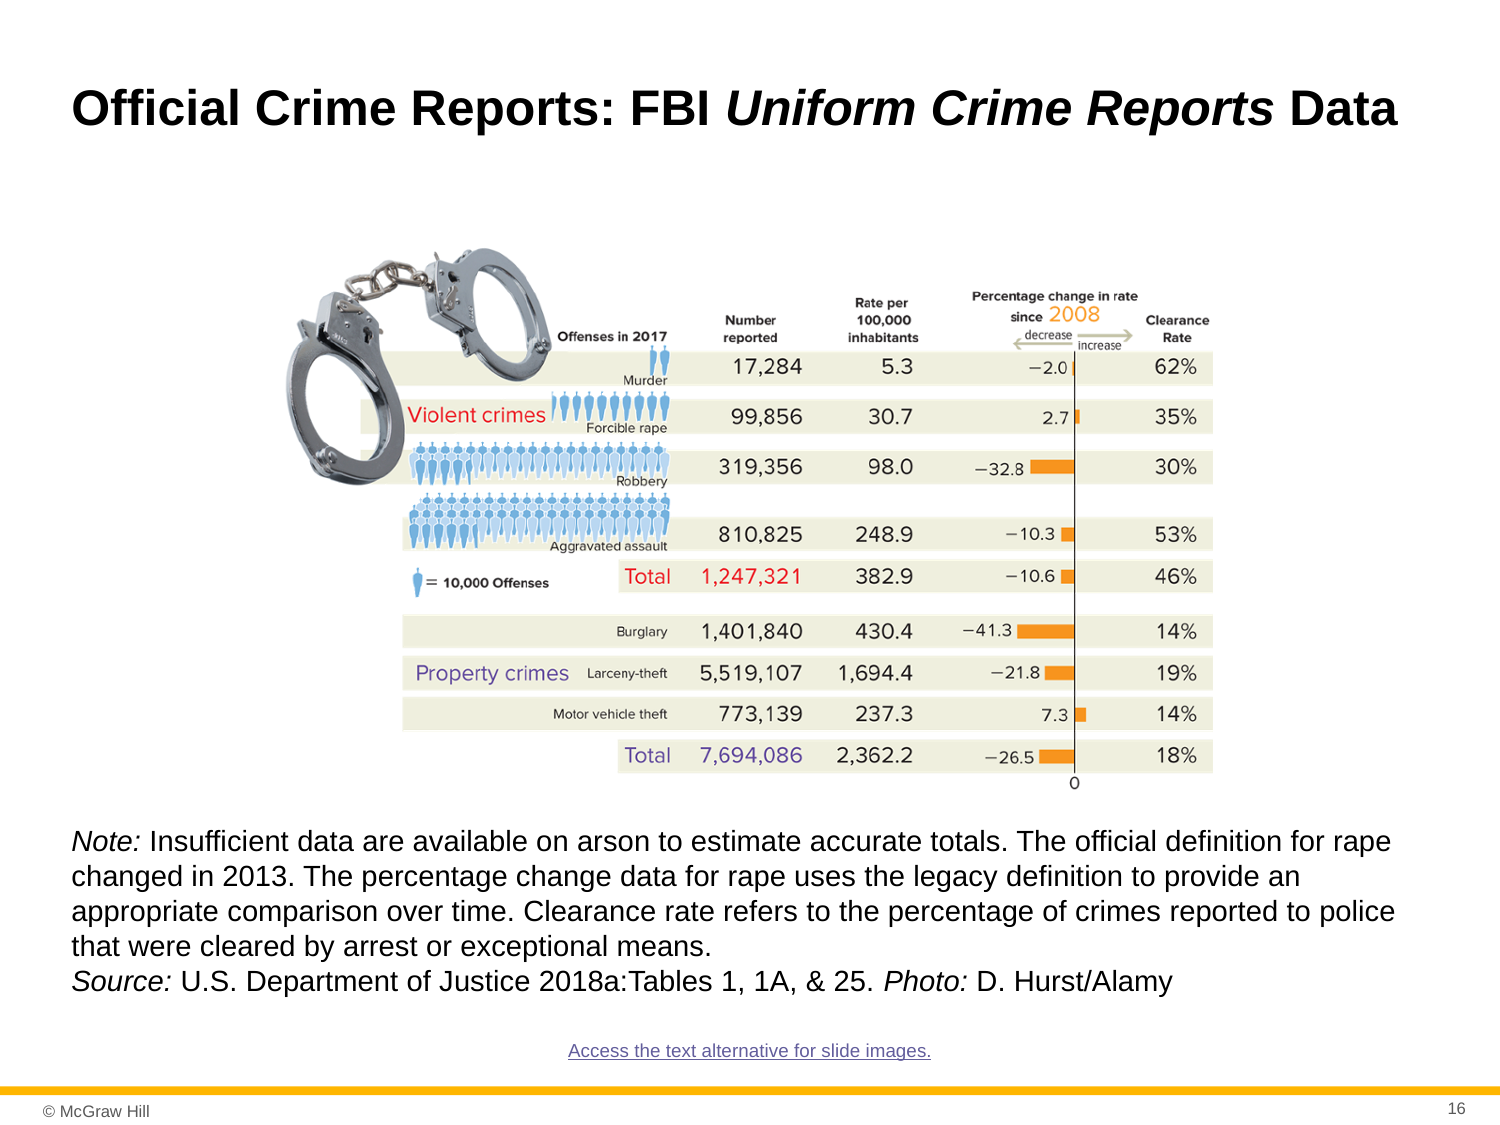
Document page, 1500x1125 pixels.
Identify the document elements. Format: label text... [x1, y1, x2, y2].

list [275, 192, 1225, 793]
title Official Crime Reports: FBI Uniform Crime Reports Data [56, 50, 1444, 162]
list Note: Insufficient data are available on arson to estimate accurate totals. The official definition for rape changed in 2013. The percentage change data for rape uses the legacy definition to provide an appropriate comparison over time. Clearance rate refers to the percentage of crimes reported to police that were cleared by arrest or exceptional means. Source: U.S. Department of Justice 2018a:Tables 1, 1A, & 25. Photo: D. Hurst/Alamy [56, 814, 1444, 1011]
list Access the text alternative for slide images. [525, 1037, 975, 1069]
